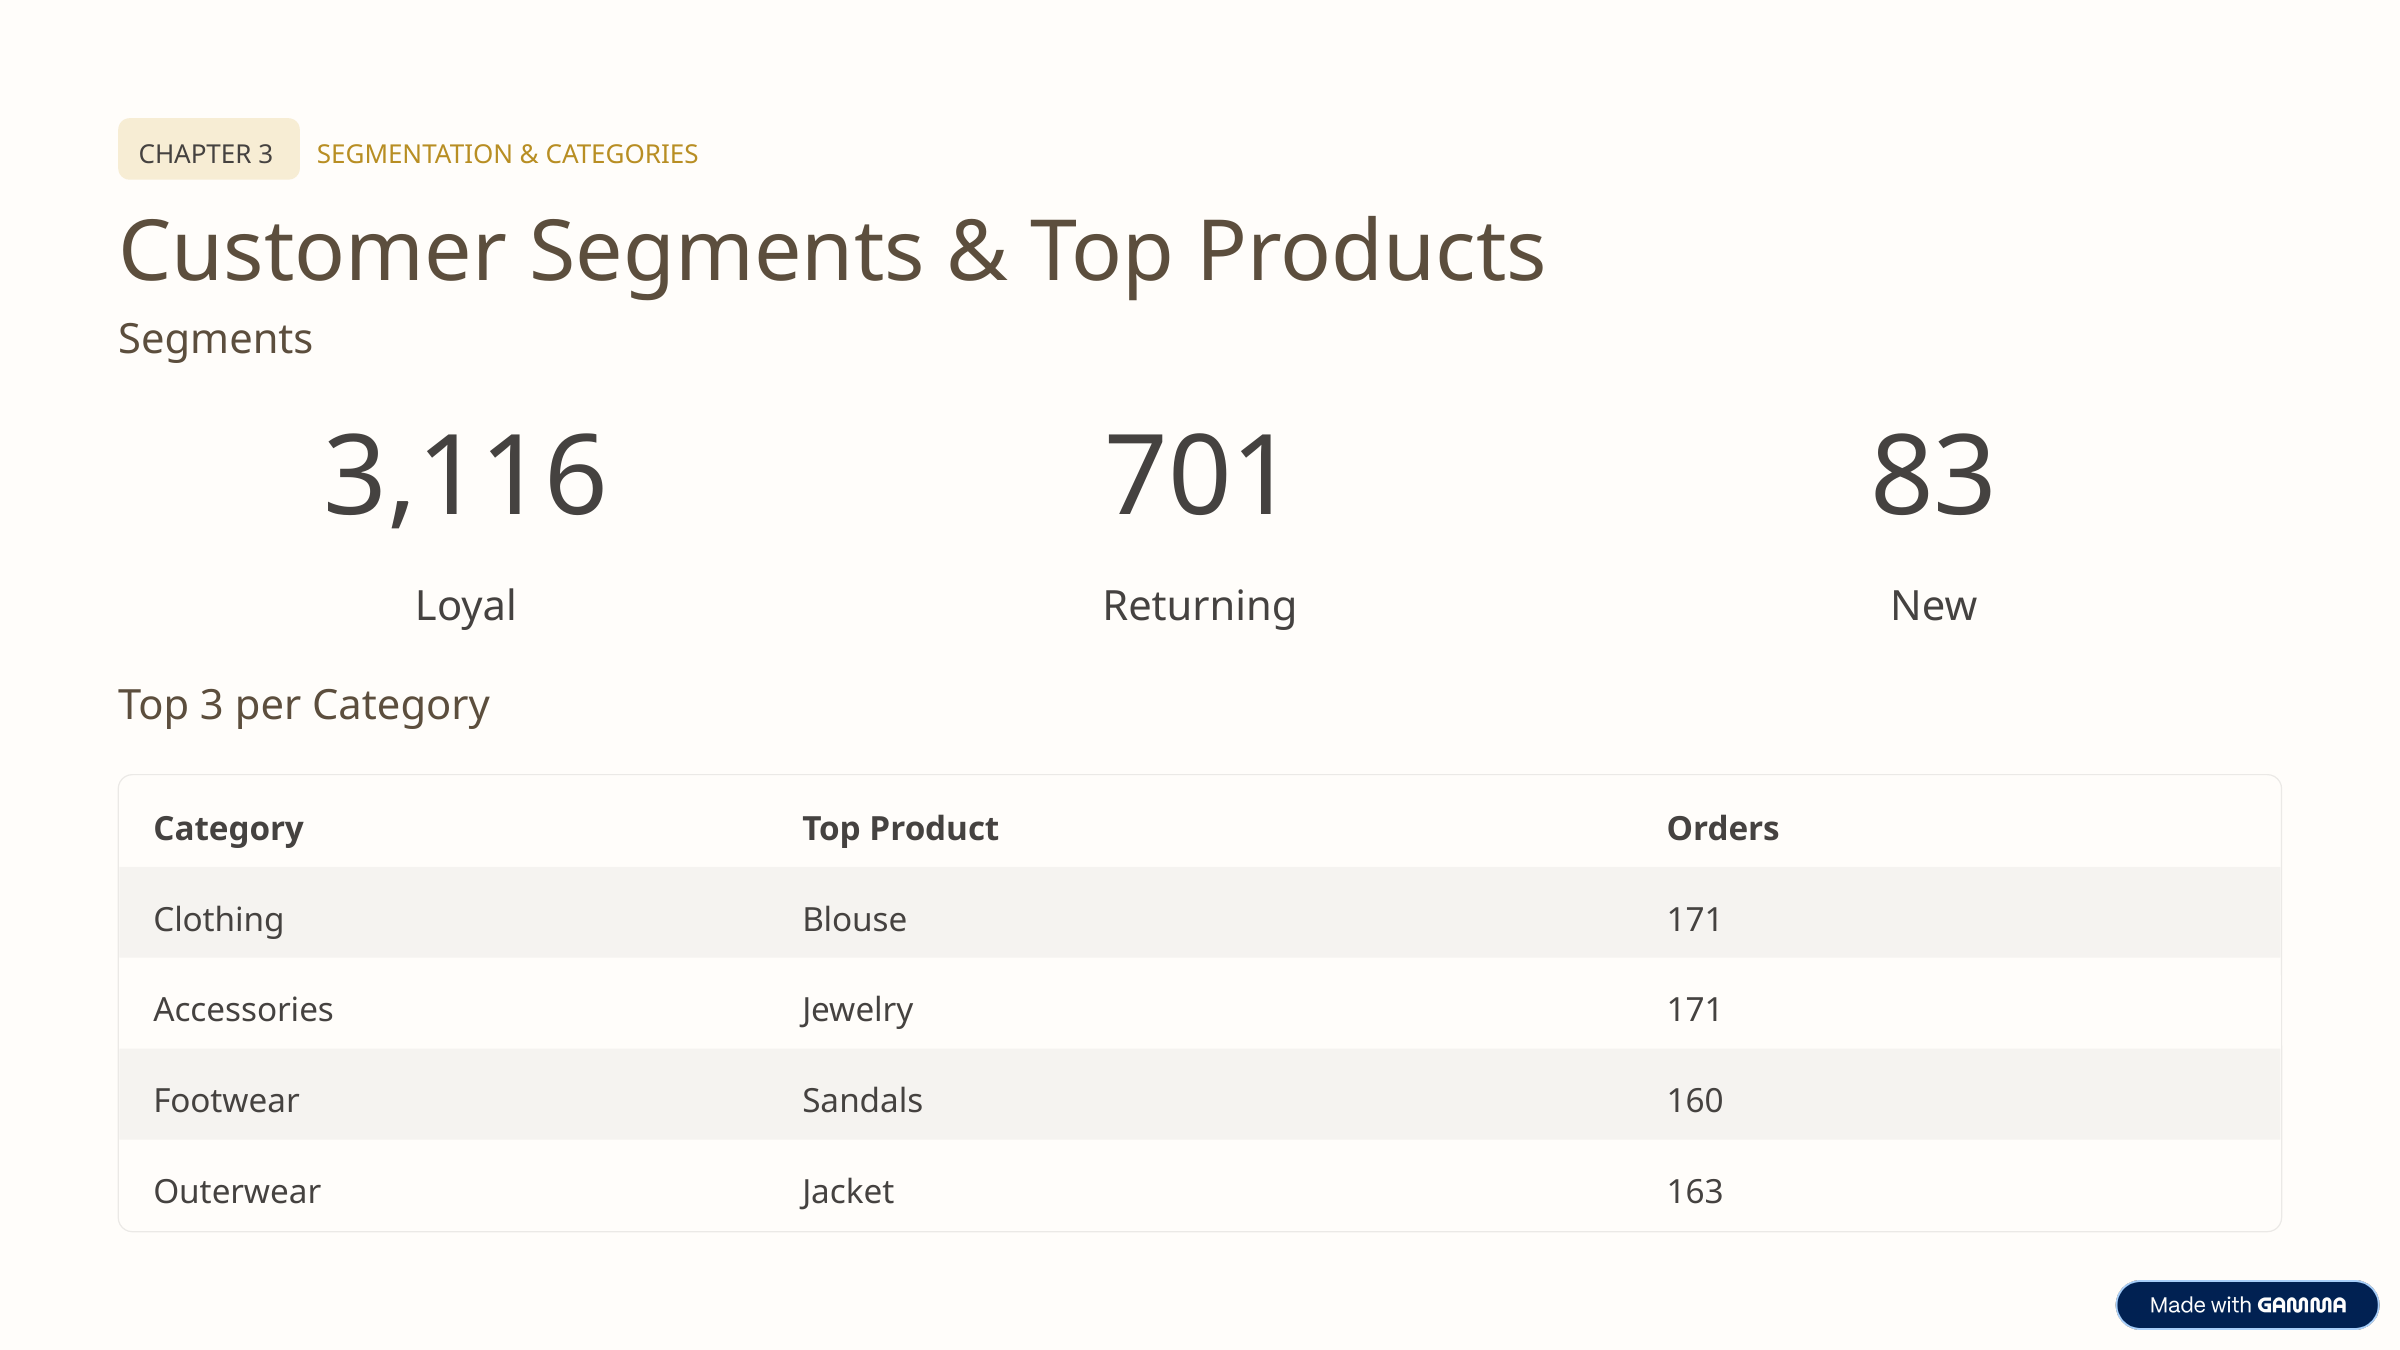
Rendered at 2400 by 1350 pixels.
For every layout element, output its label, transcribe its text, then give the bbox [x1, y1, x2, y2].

text_box [119, 775, 2281, 866]
text_box [119, 957, 2281, 1048]
text_box [119, 1048, 2281, 1139]
picture [2106, 1271, 2389, 1339]
text_box Footwear [153, 1068, 734, 1120]
text_box CHAPTER 3 [138, 128, 280, 170]
text_box 171 [1666, 977, 2247, 1029]
text_box Segments [118, 309, 541, 363]
text_box Customer Segments & Top Products [118, 191, 1688, 298]
text_box Blouse [802, 886, 1598, 939]
text_box Sandals [802, 1068, 1598, 1120]
text_box Accessories [153, 977, 734, 1029]
text_box 83 [1586, 425, 2282, 537]
text_box Top 3 per Category [118, 675, 541, 729]
text_box Loyal [254, 576, 678, 630]
text_box SEGMENTATION & CATEGORIES [316, 128, 709, 170]
text_box Jacket [802, 1159, 1598, 1211]
text_box Top Product [802, 795, 1598, 848]
text_box Jewelry [802, 977, 1598, 1029]
text_box Orders [1666, 795, 2247, 848]
text_box Returning [988, 576, 1412, 630]
text_box New [1722, 576, 2146, 630]
text_box 701 [852, 425, 1548, 537]
text_box [119, 1139, 2281, 1231]
text_box Clothing [153, 886, 734, 939]
text_box [119, 866, 2281, 957]
text_box 160 [1666, 1068, 2247, 1120]
text_box Outerwear [153, 1159, 734, 1211]
text_box [118, 118, 300, 180]
text_box 171 [1666, 886, 2247, 939]
text_box 163 [1666, 1159, 2247, 1211]
text_box 3,116 [118, 425, 814, 537]
text_box Category [153, 795, 734, 848]
